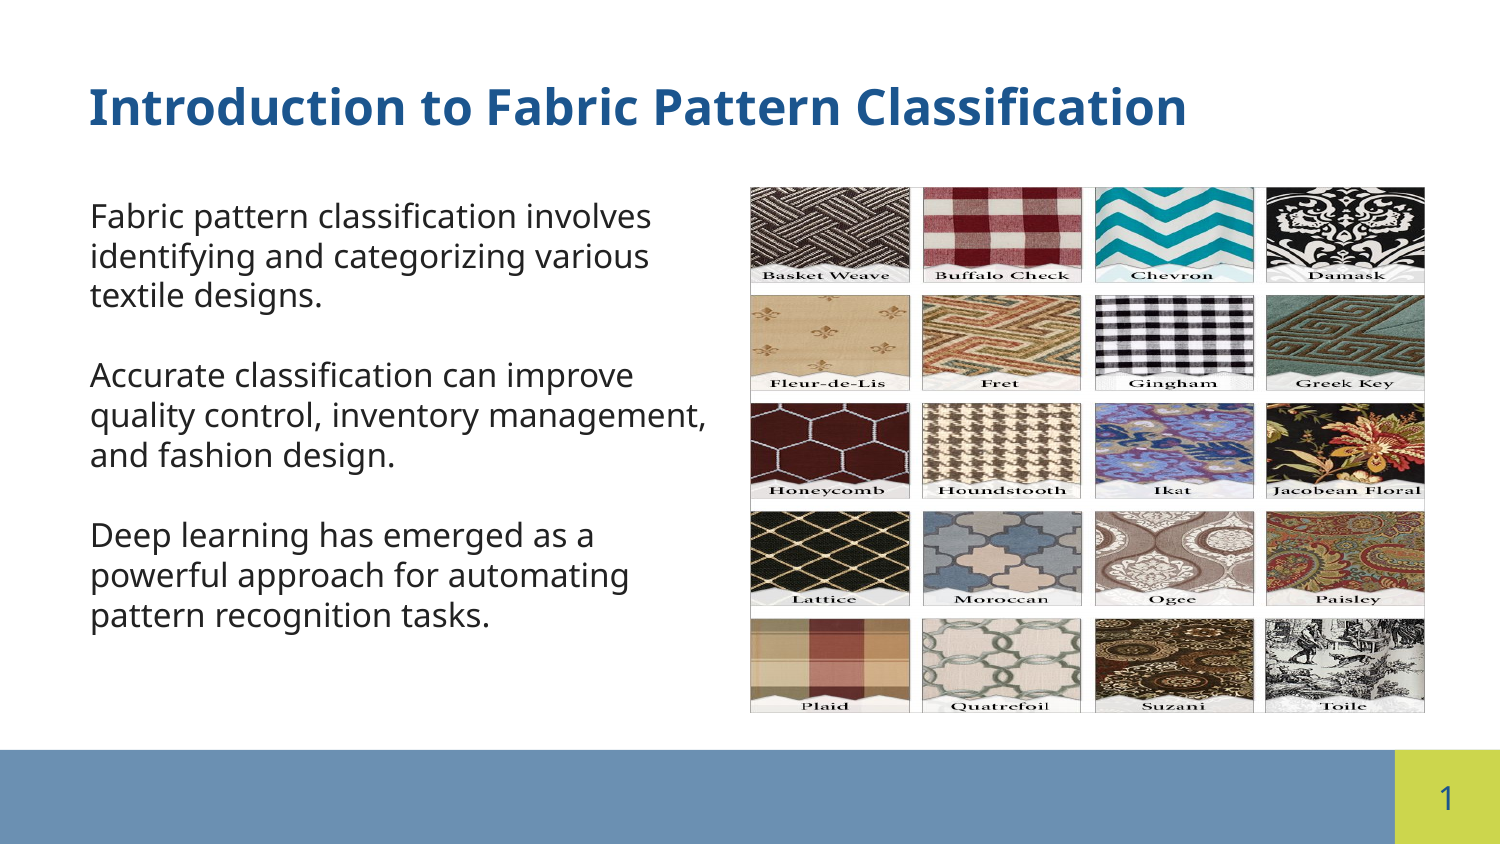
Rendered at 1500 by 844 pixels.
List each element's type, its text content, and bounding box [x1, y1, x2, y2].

text_box Introduction to Fabric Pattern Classification [74, 37, 1425, 173]
text_box Fabric pattern classification involves identifying and categorizing various textile designs. Accurate classification can improve quality control, inventory management, and fashion design. Deep learning has emerged as a powerful approach for automating pattern recognition tasks. [74, 187, 749, 713]
text_box 1 [1394, 749, 1500, 844]
picture [749, 187, 1425, 713]
text_box [0, 749, 1394, 844]
